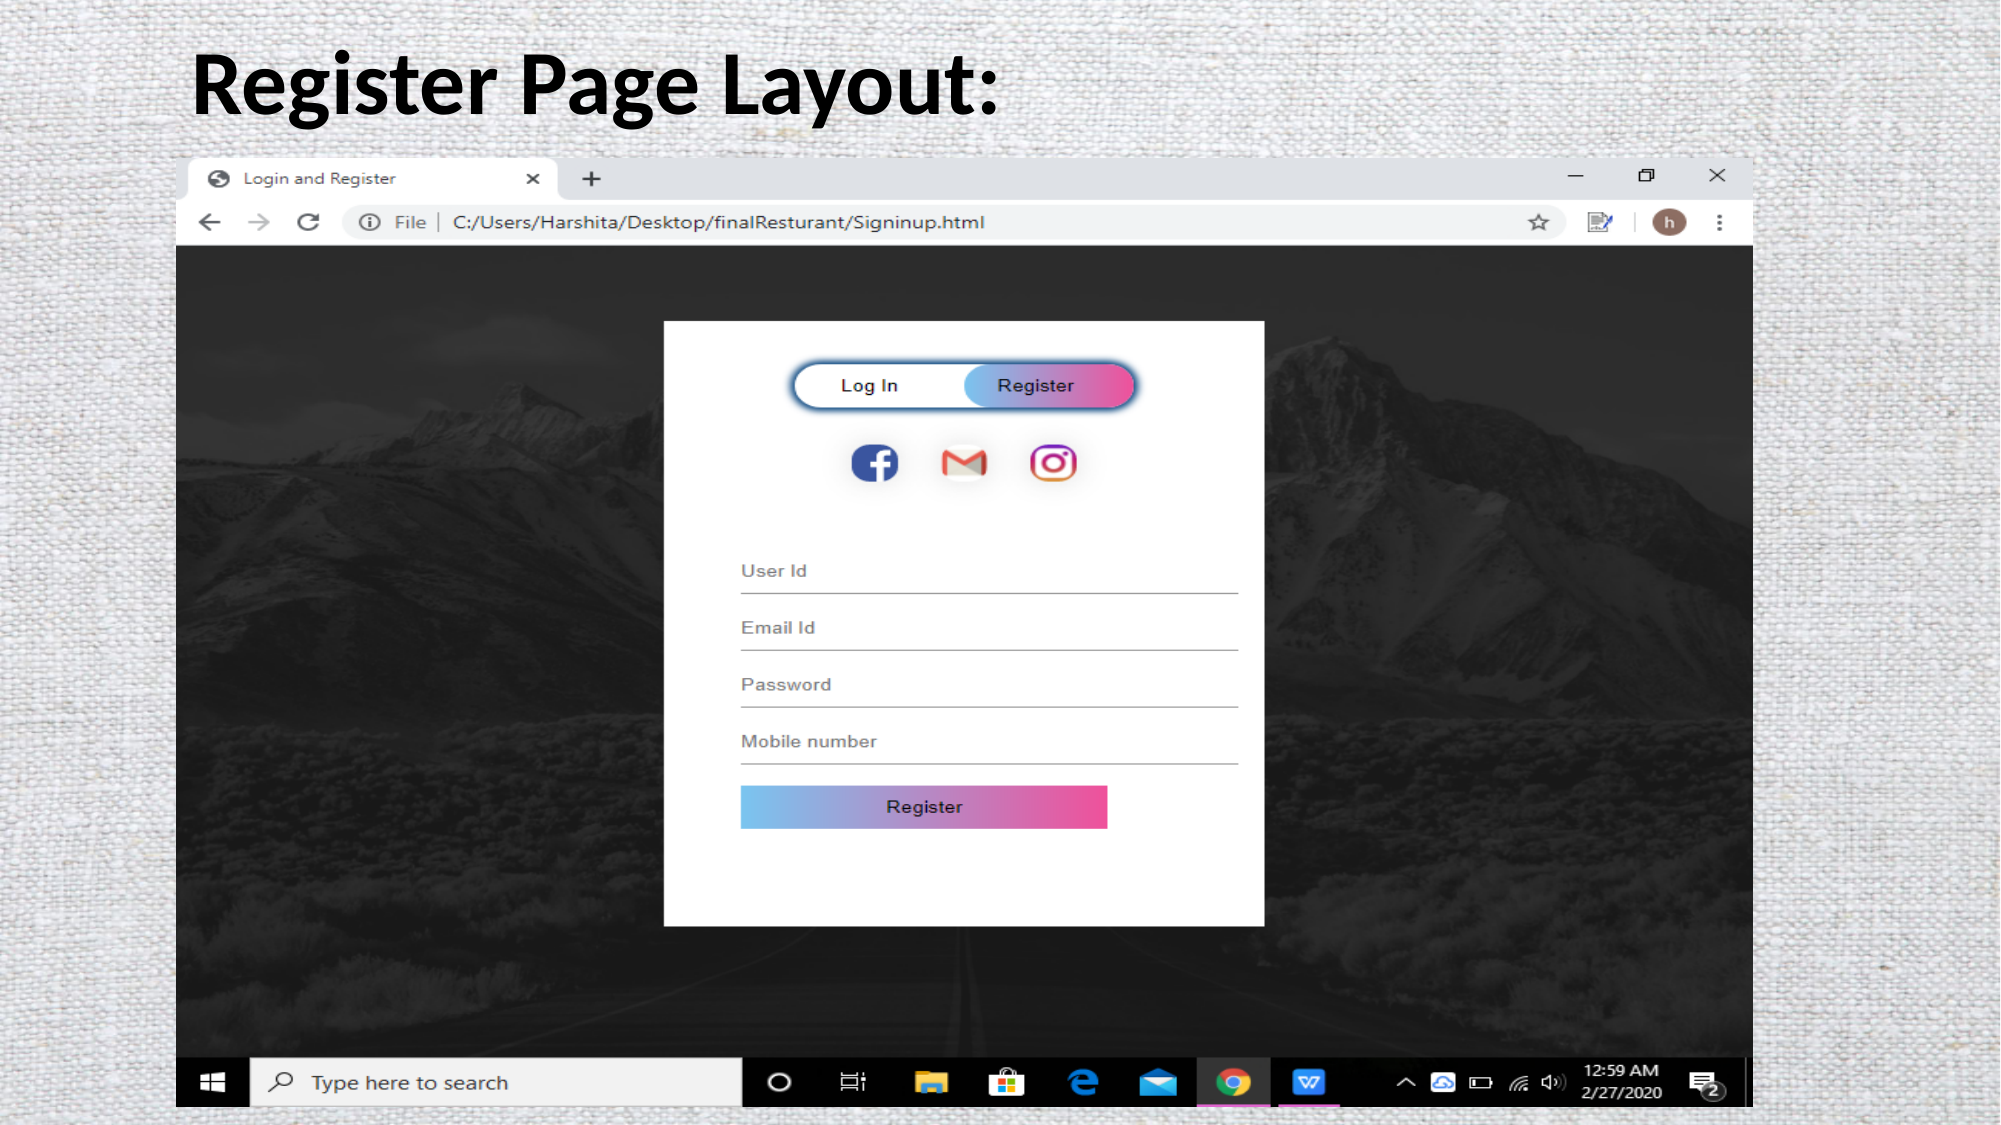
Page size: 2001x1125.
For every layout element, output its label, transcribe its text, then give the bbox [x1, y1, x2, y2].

text_box Register Page Layout: [176, 15, 1017, 141]
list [176, 158, 1753, 1107]
picture [0, 0, 2001, 1125]
